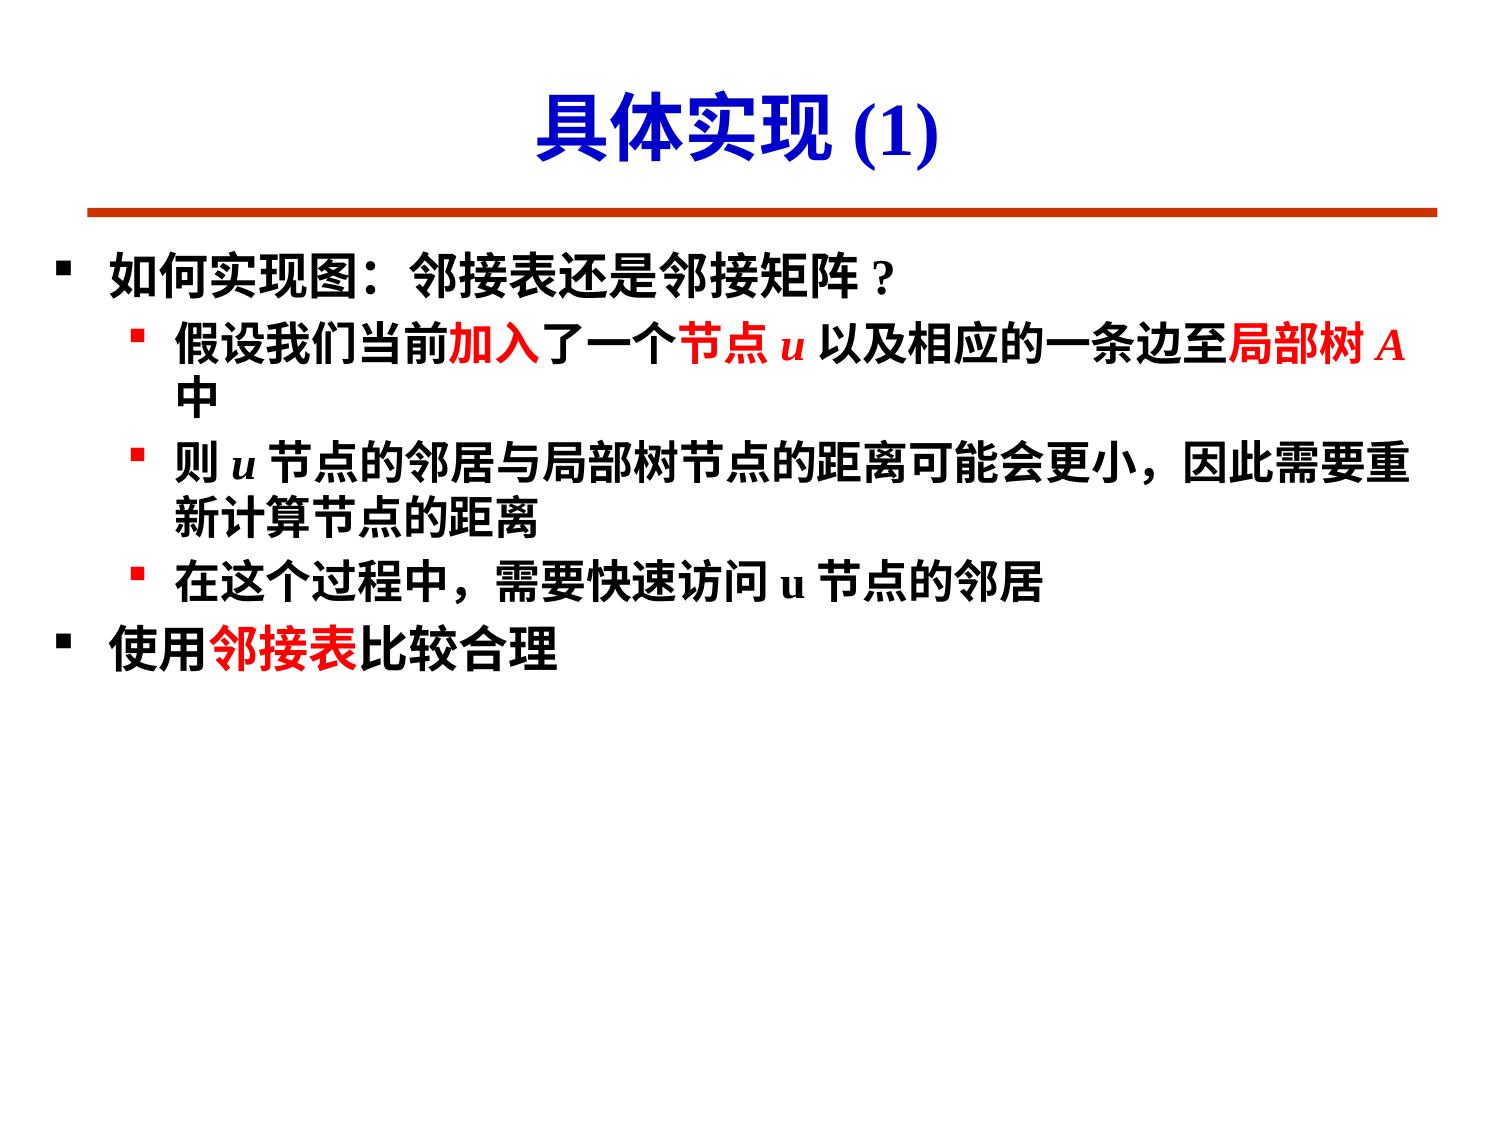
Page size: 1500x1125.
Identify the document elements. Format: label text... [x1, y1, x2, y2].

list 如何实现图：邻接表还是邻接矩阵? 假设我们当前加入了一个节点u以及相应的一条边至局部树A中 则u节点的邻居与局部树节点的距离可能会更小，因此需要重新计算节点的距离 在这个过程中，需要快速访问u节点的邻居 使用邻接表比较合理 [37, 237, 1463, 1100]
title 具体实现(1) [99, 62, 1375, 188]
